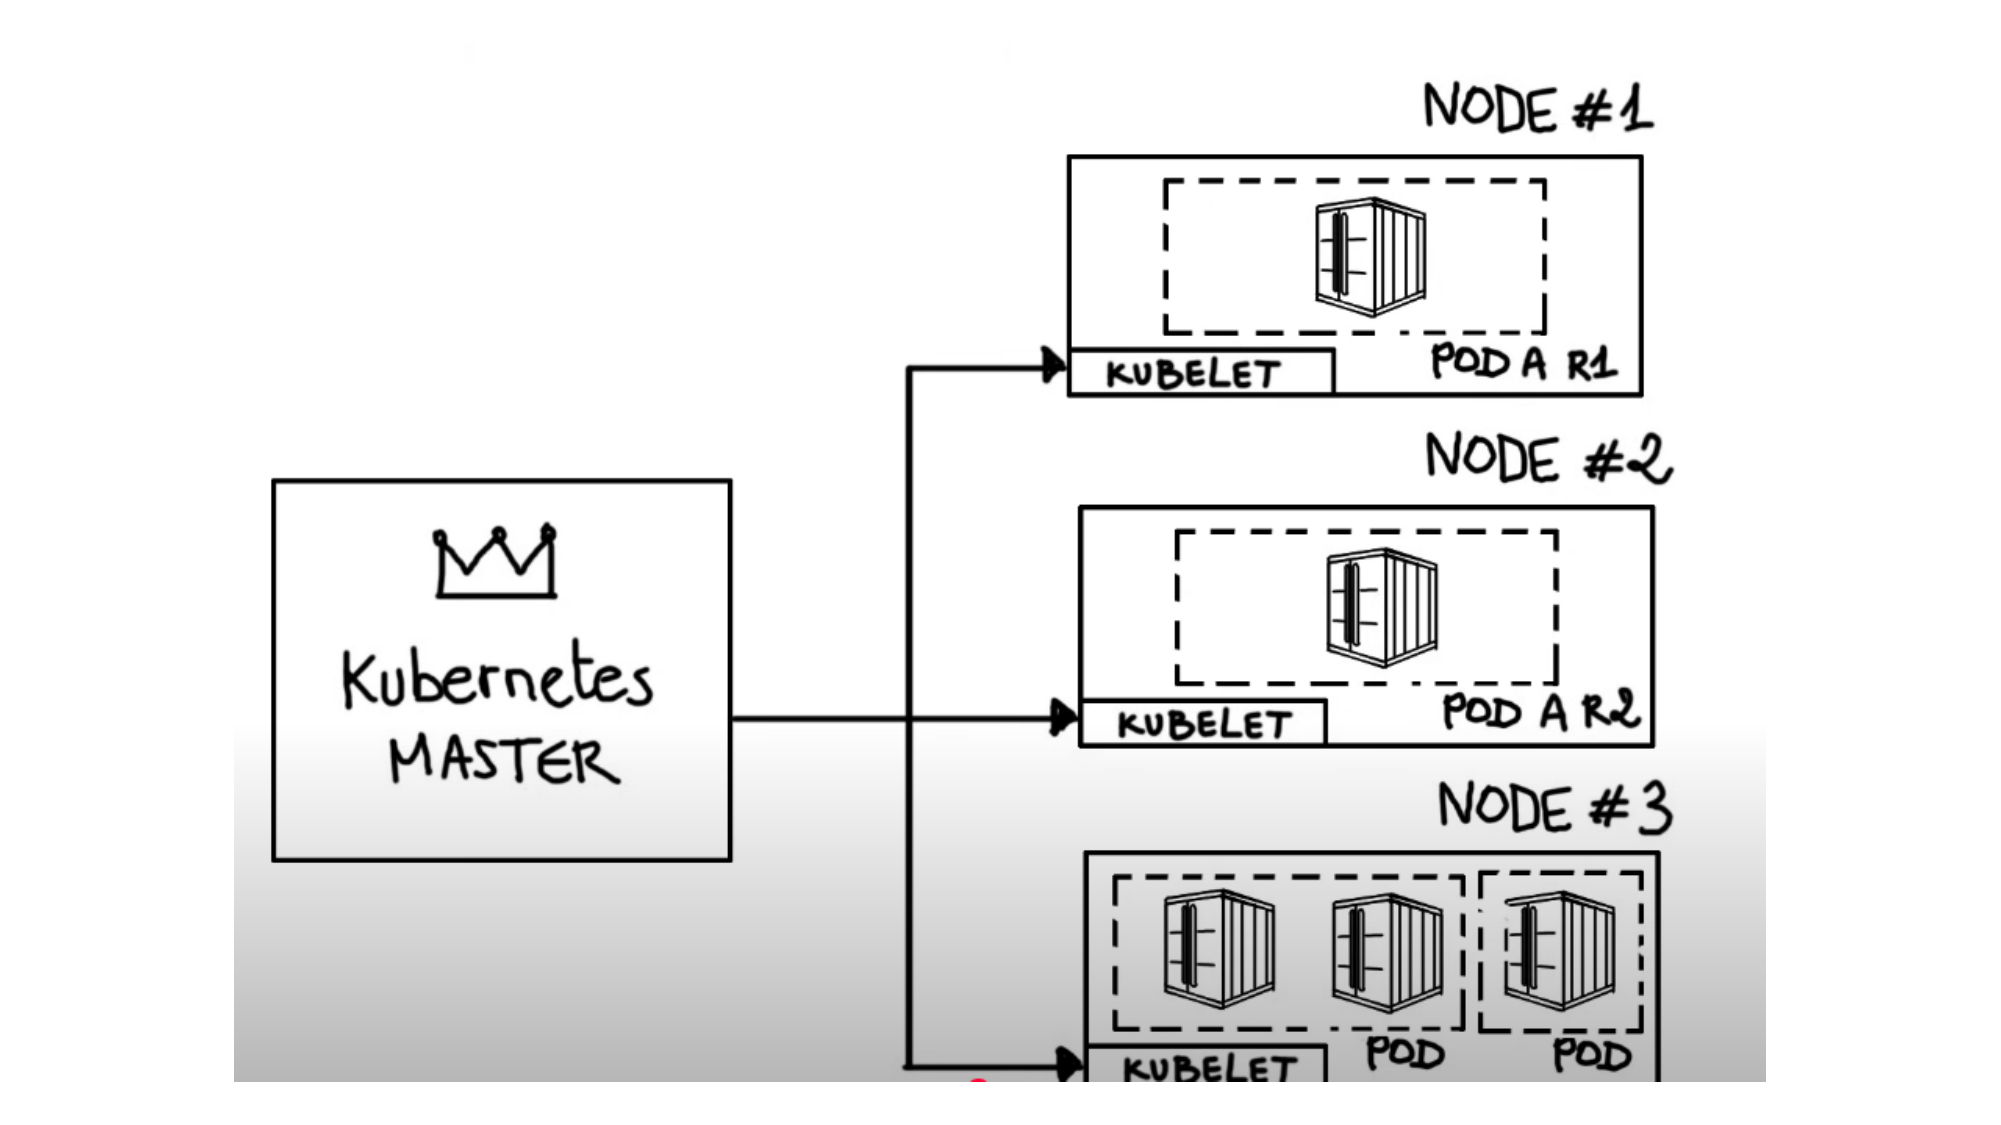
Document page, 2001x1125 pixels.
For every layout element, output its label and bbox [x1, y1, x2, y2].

picture [234, 42, 1766, 1083]
